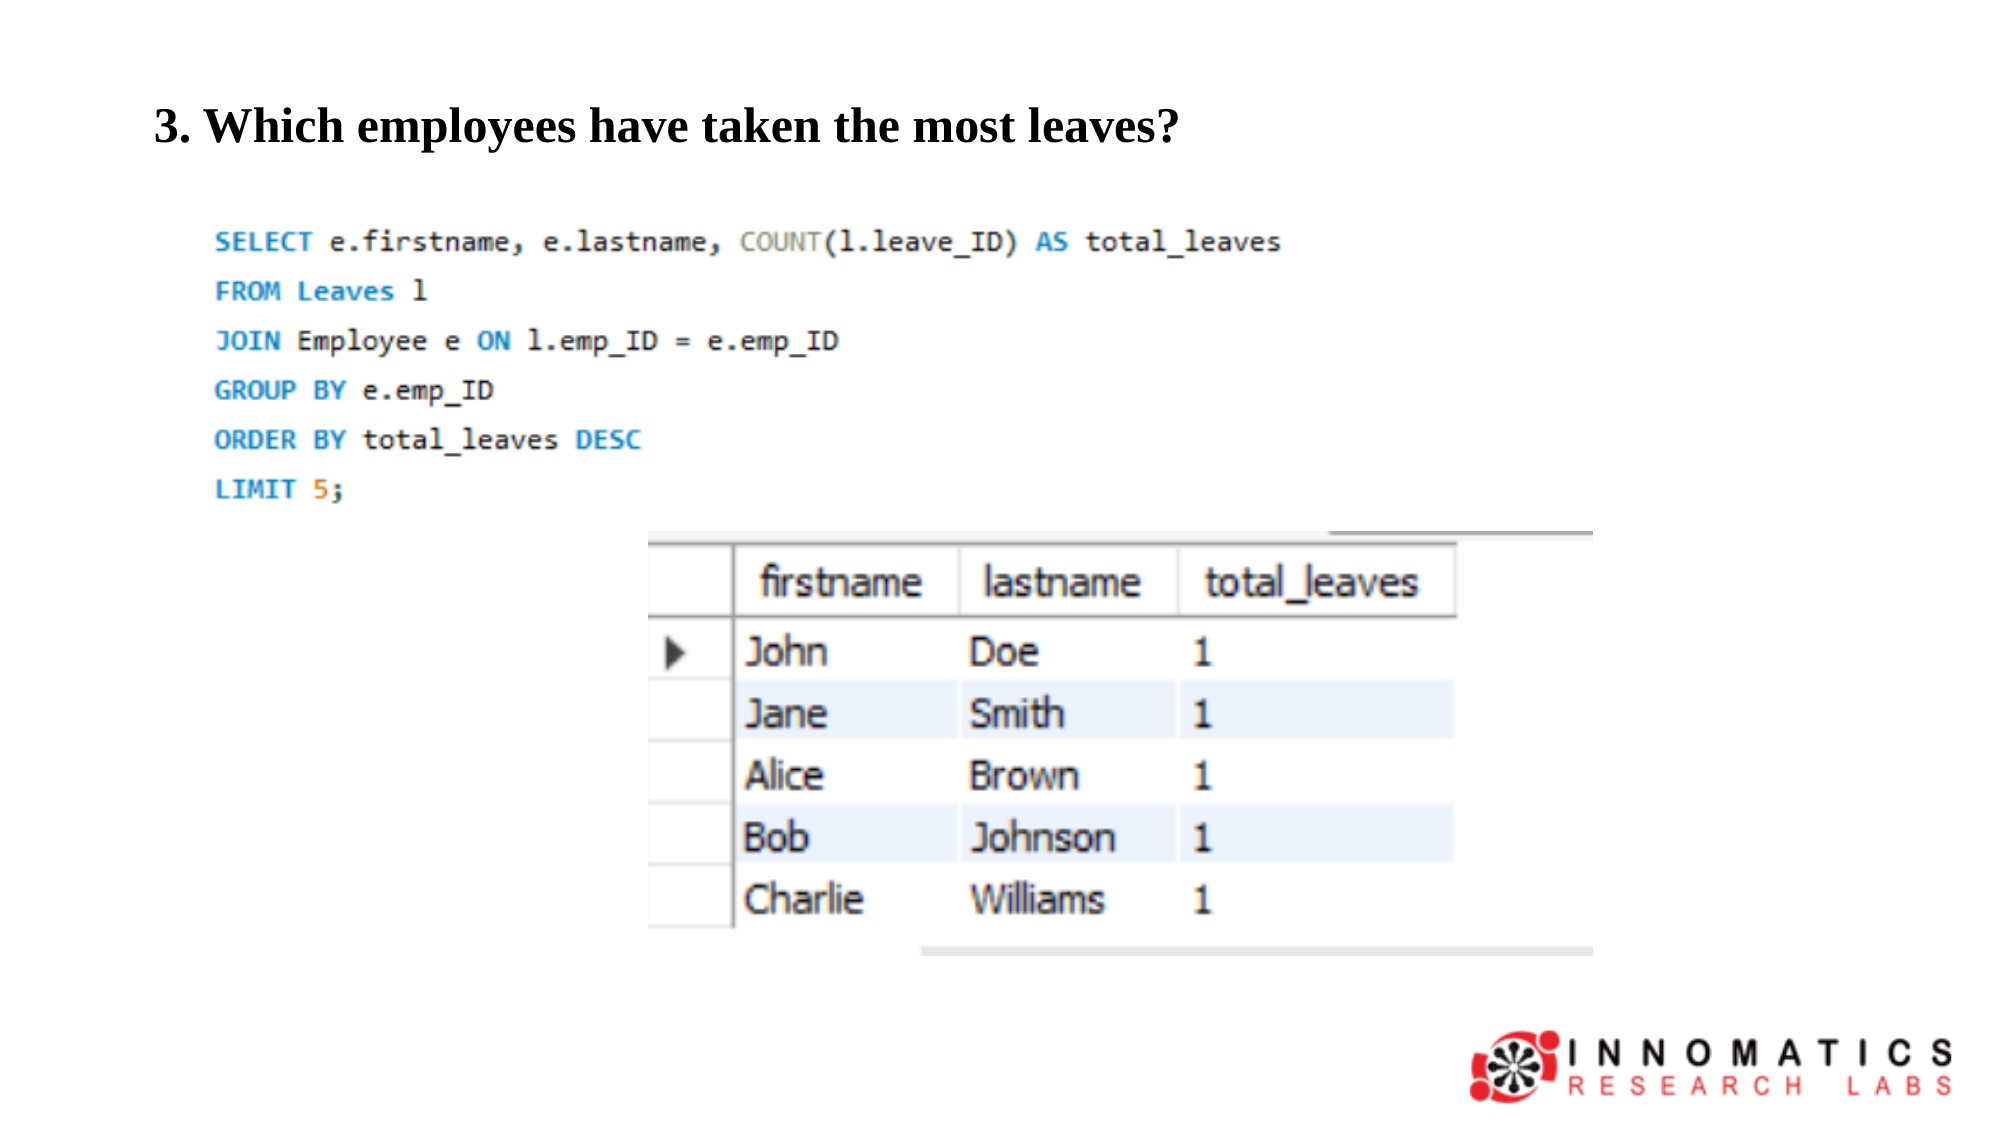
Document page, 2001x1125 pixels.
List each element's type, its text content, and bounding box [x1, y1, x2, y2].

text_box 3. Which employees have taken the most leaves? [139, 84, 1766, 160]
picture [1445, 1014, 1975, 1125]
picture [193, 210, 1593, 956]
